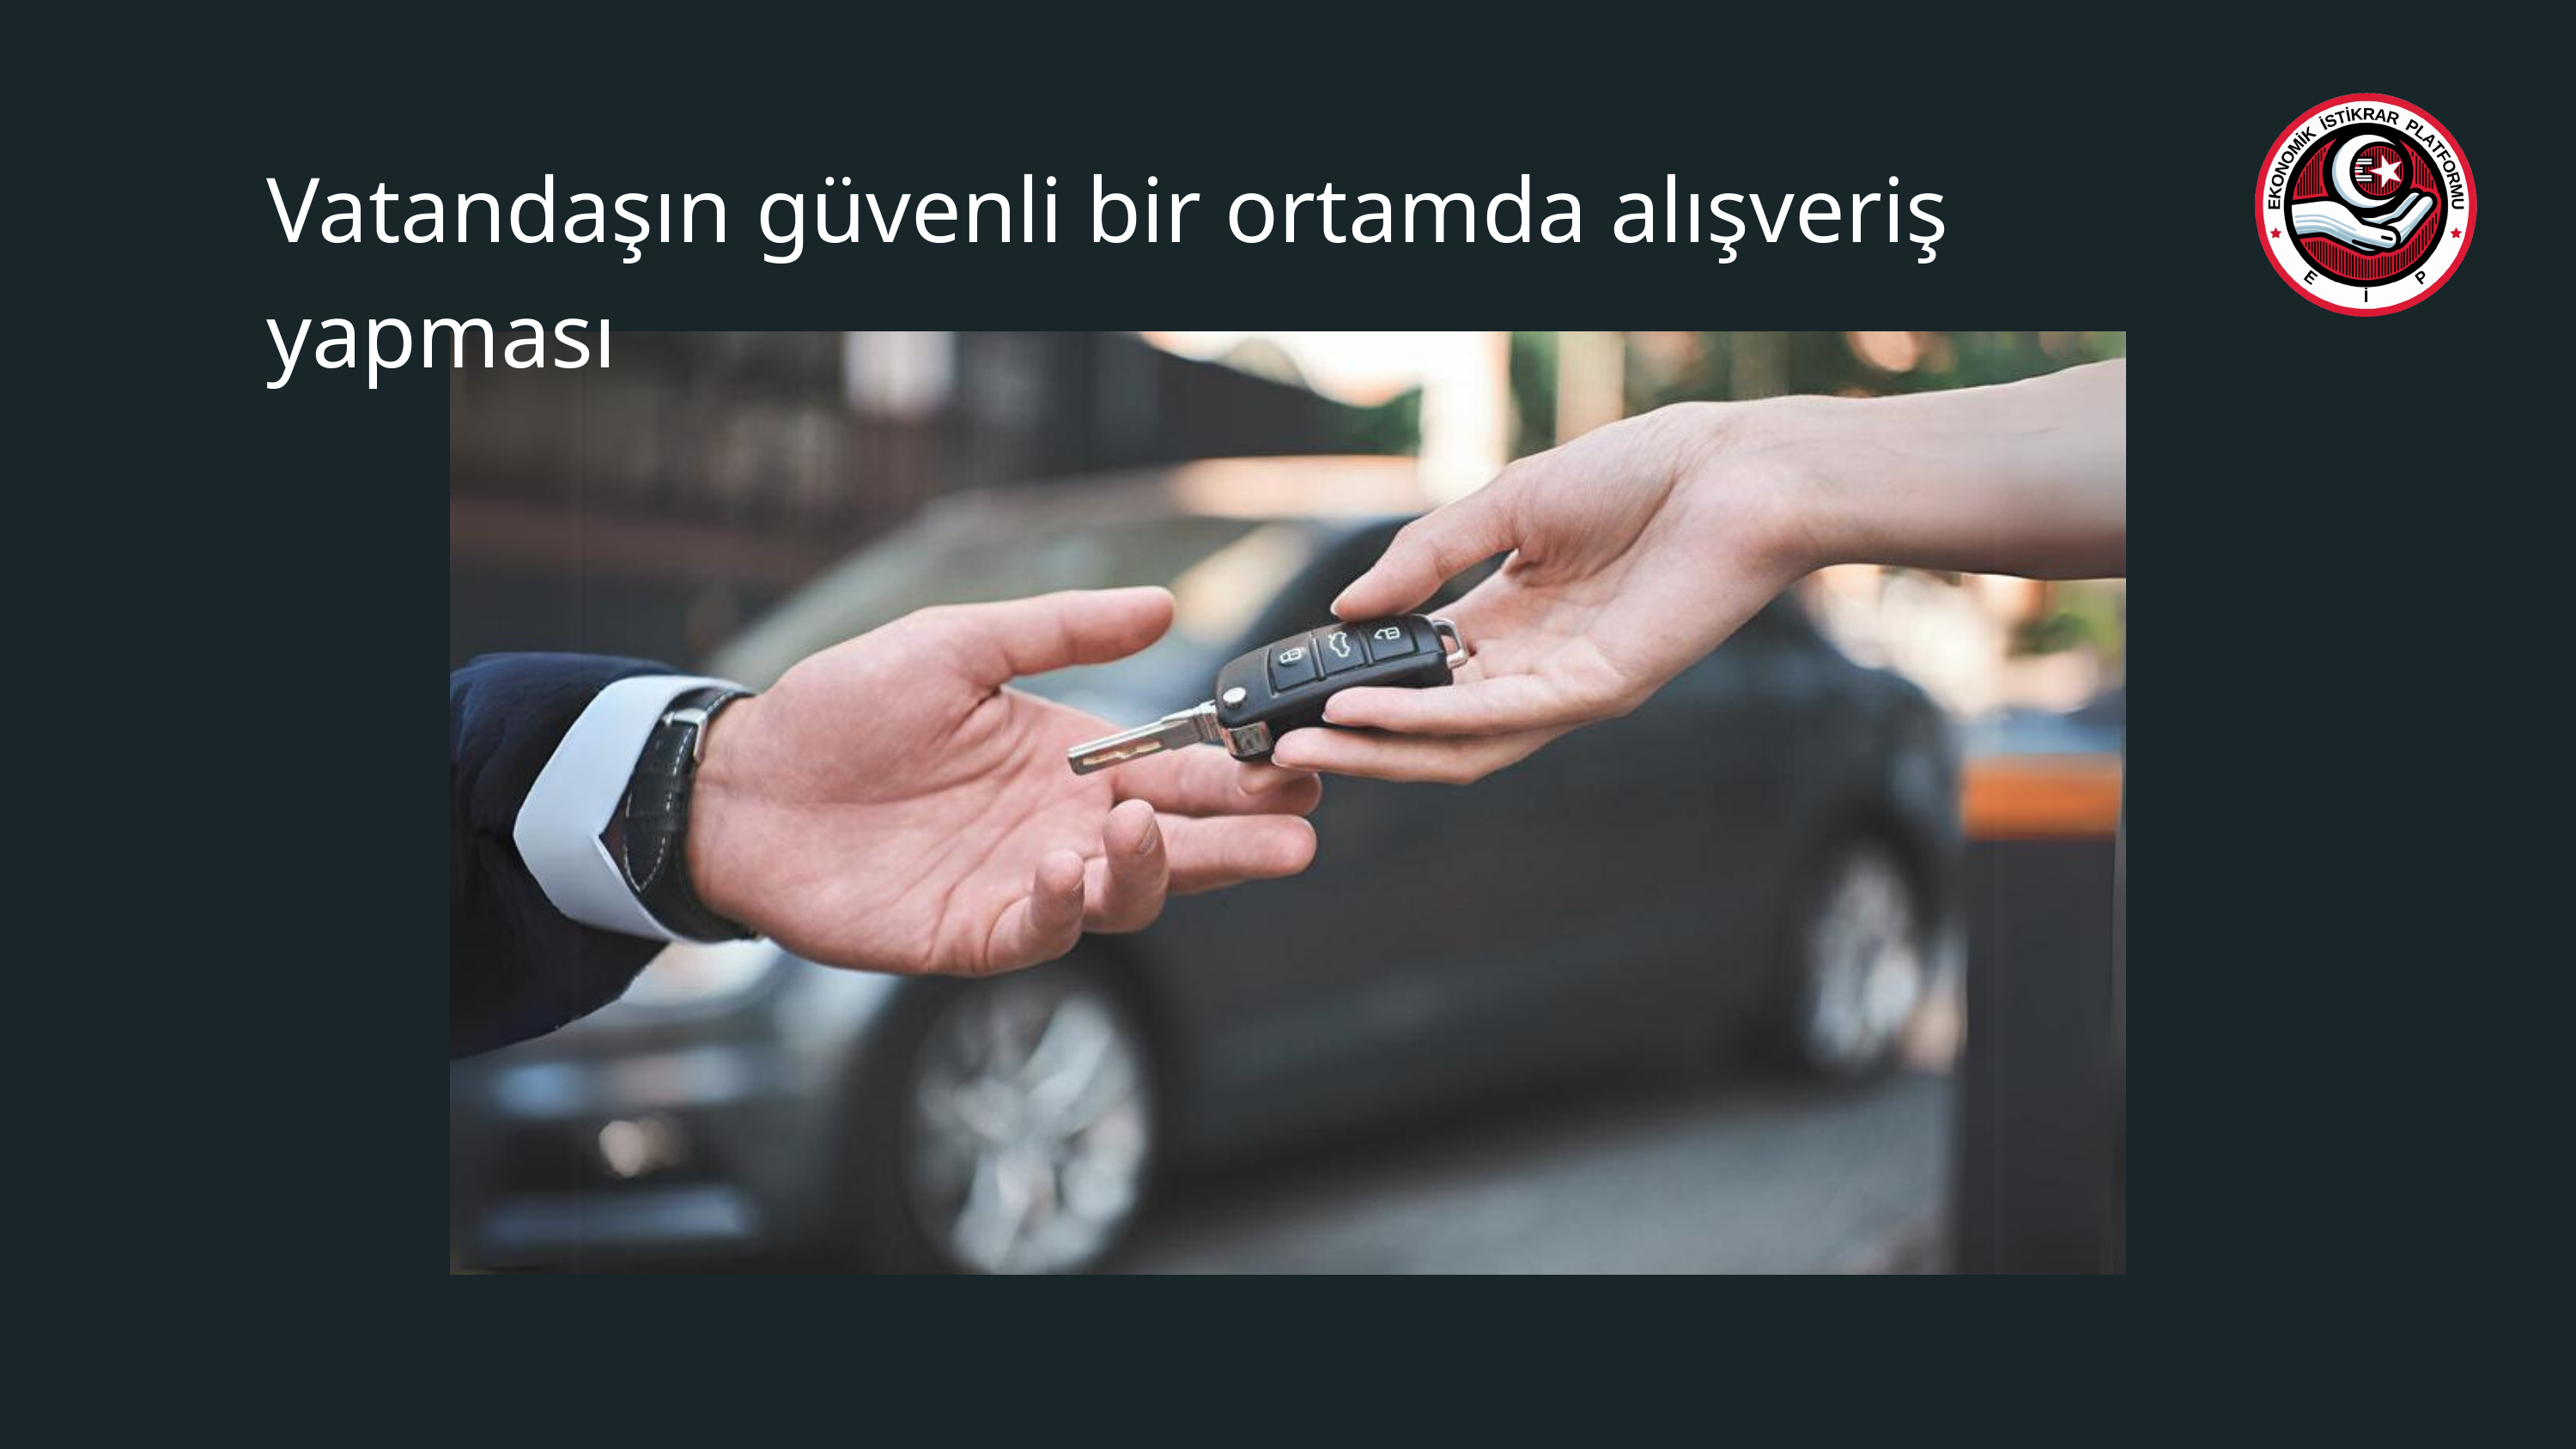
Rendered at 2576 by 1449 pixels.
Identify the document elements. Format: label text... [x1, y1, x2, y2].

text_box Vatandaşın güvenli bir ortamda alışveriş yapması [266, 135, 2239, 385]
text_box [450, 385, 2126, 1275]
text_box [2239, 80, 2492, 332]
